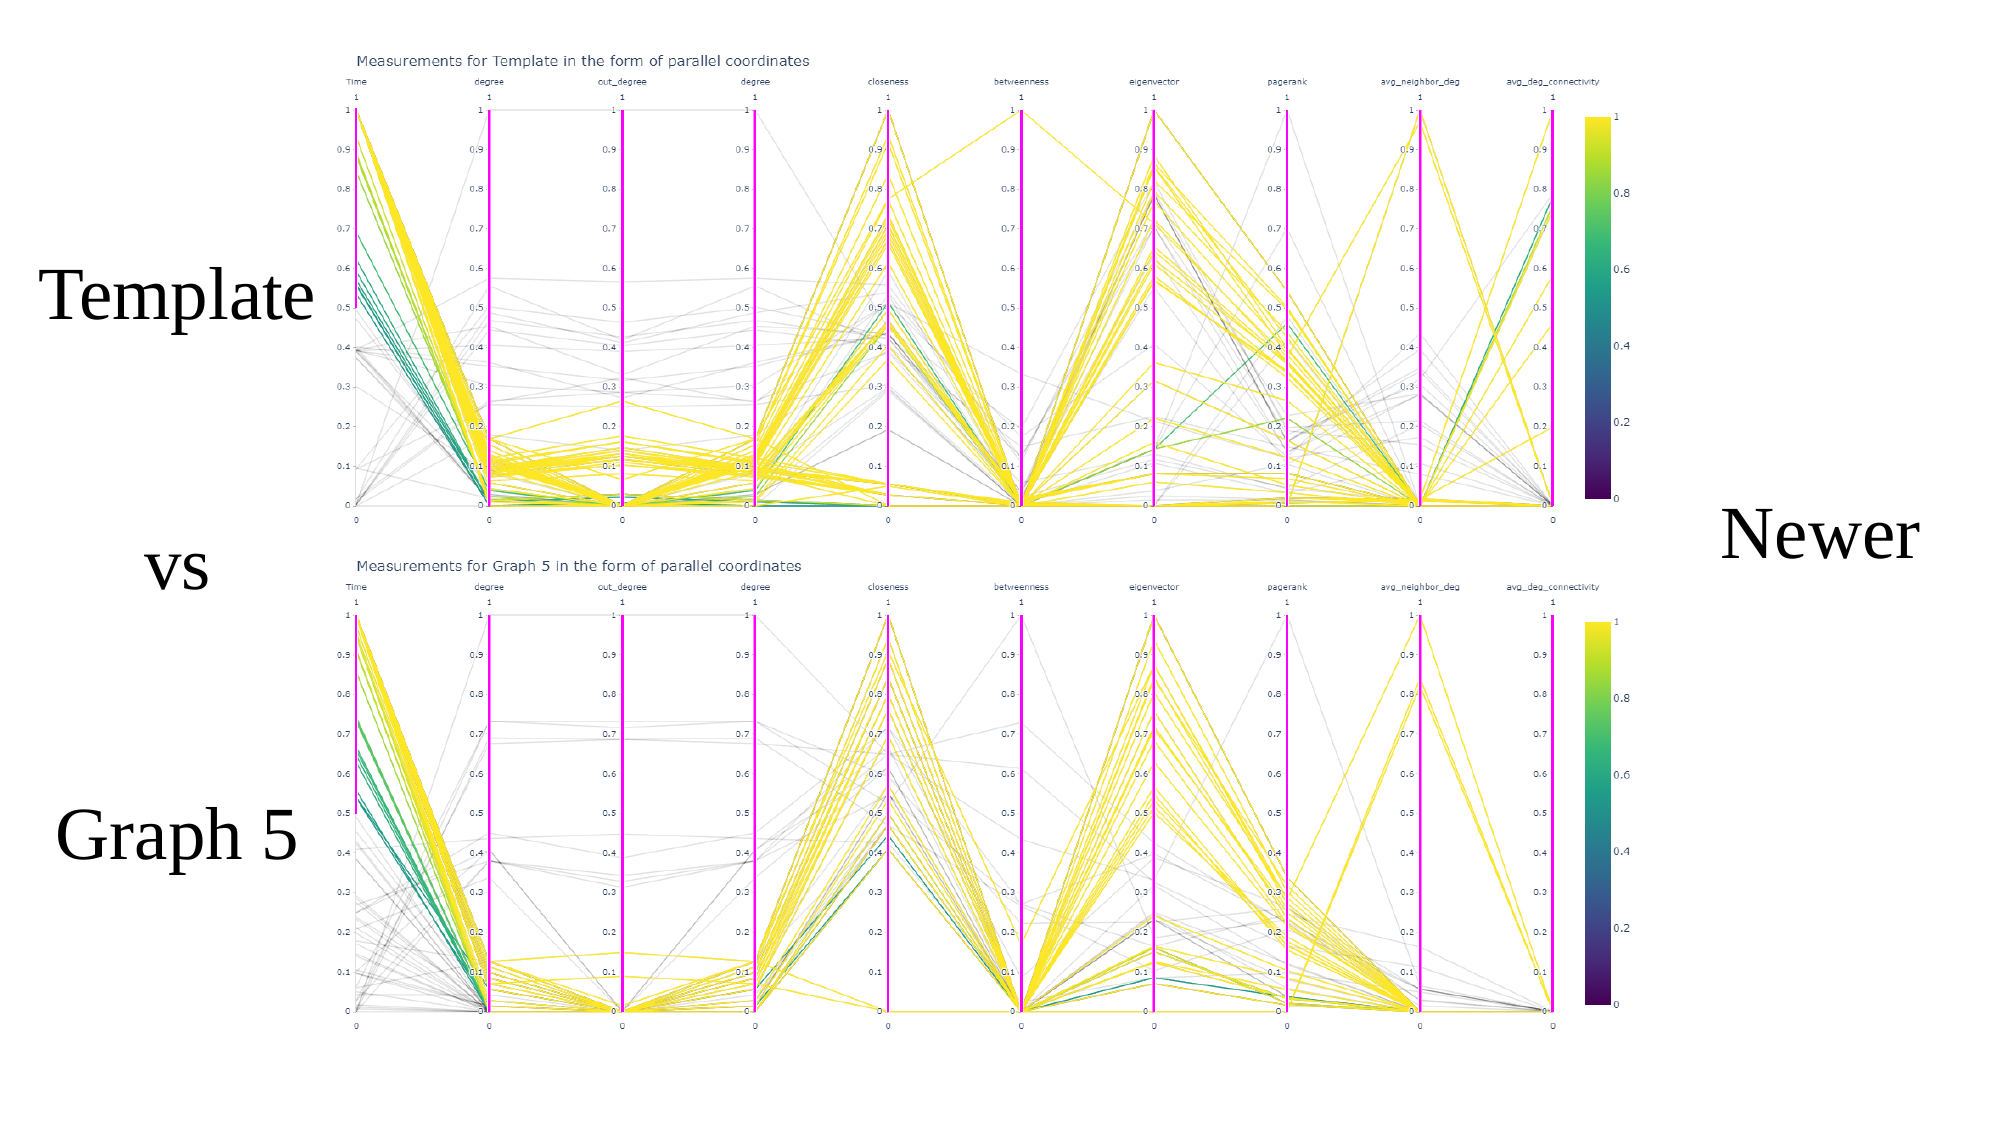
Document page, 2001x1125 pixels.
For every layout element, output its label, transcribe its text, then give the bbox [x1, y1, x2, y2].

picture [288, 23, 1646, 1081]
text_box Template vs Graph 5 [23, 236, 288, 882]
text_box Newer [1705, 475, 1936, 581]
